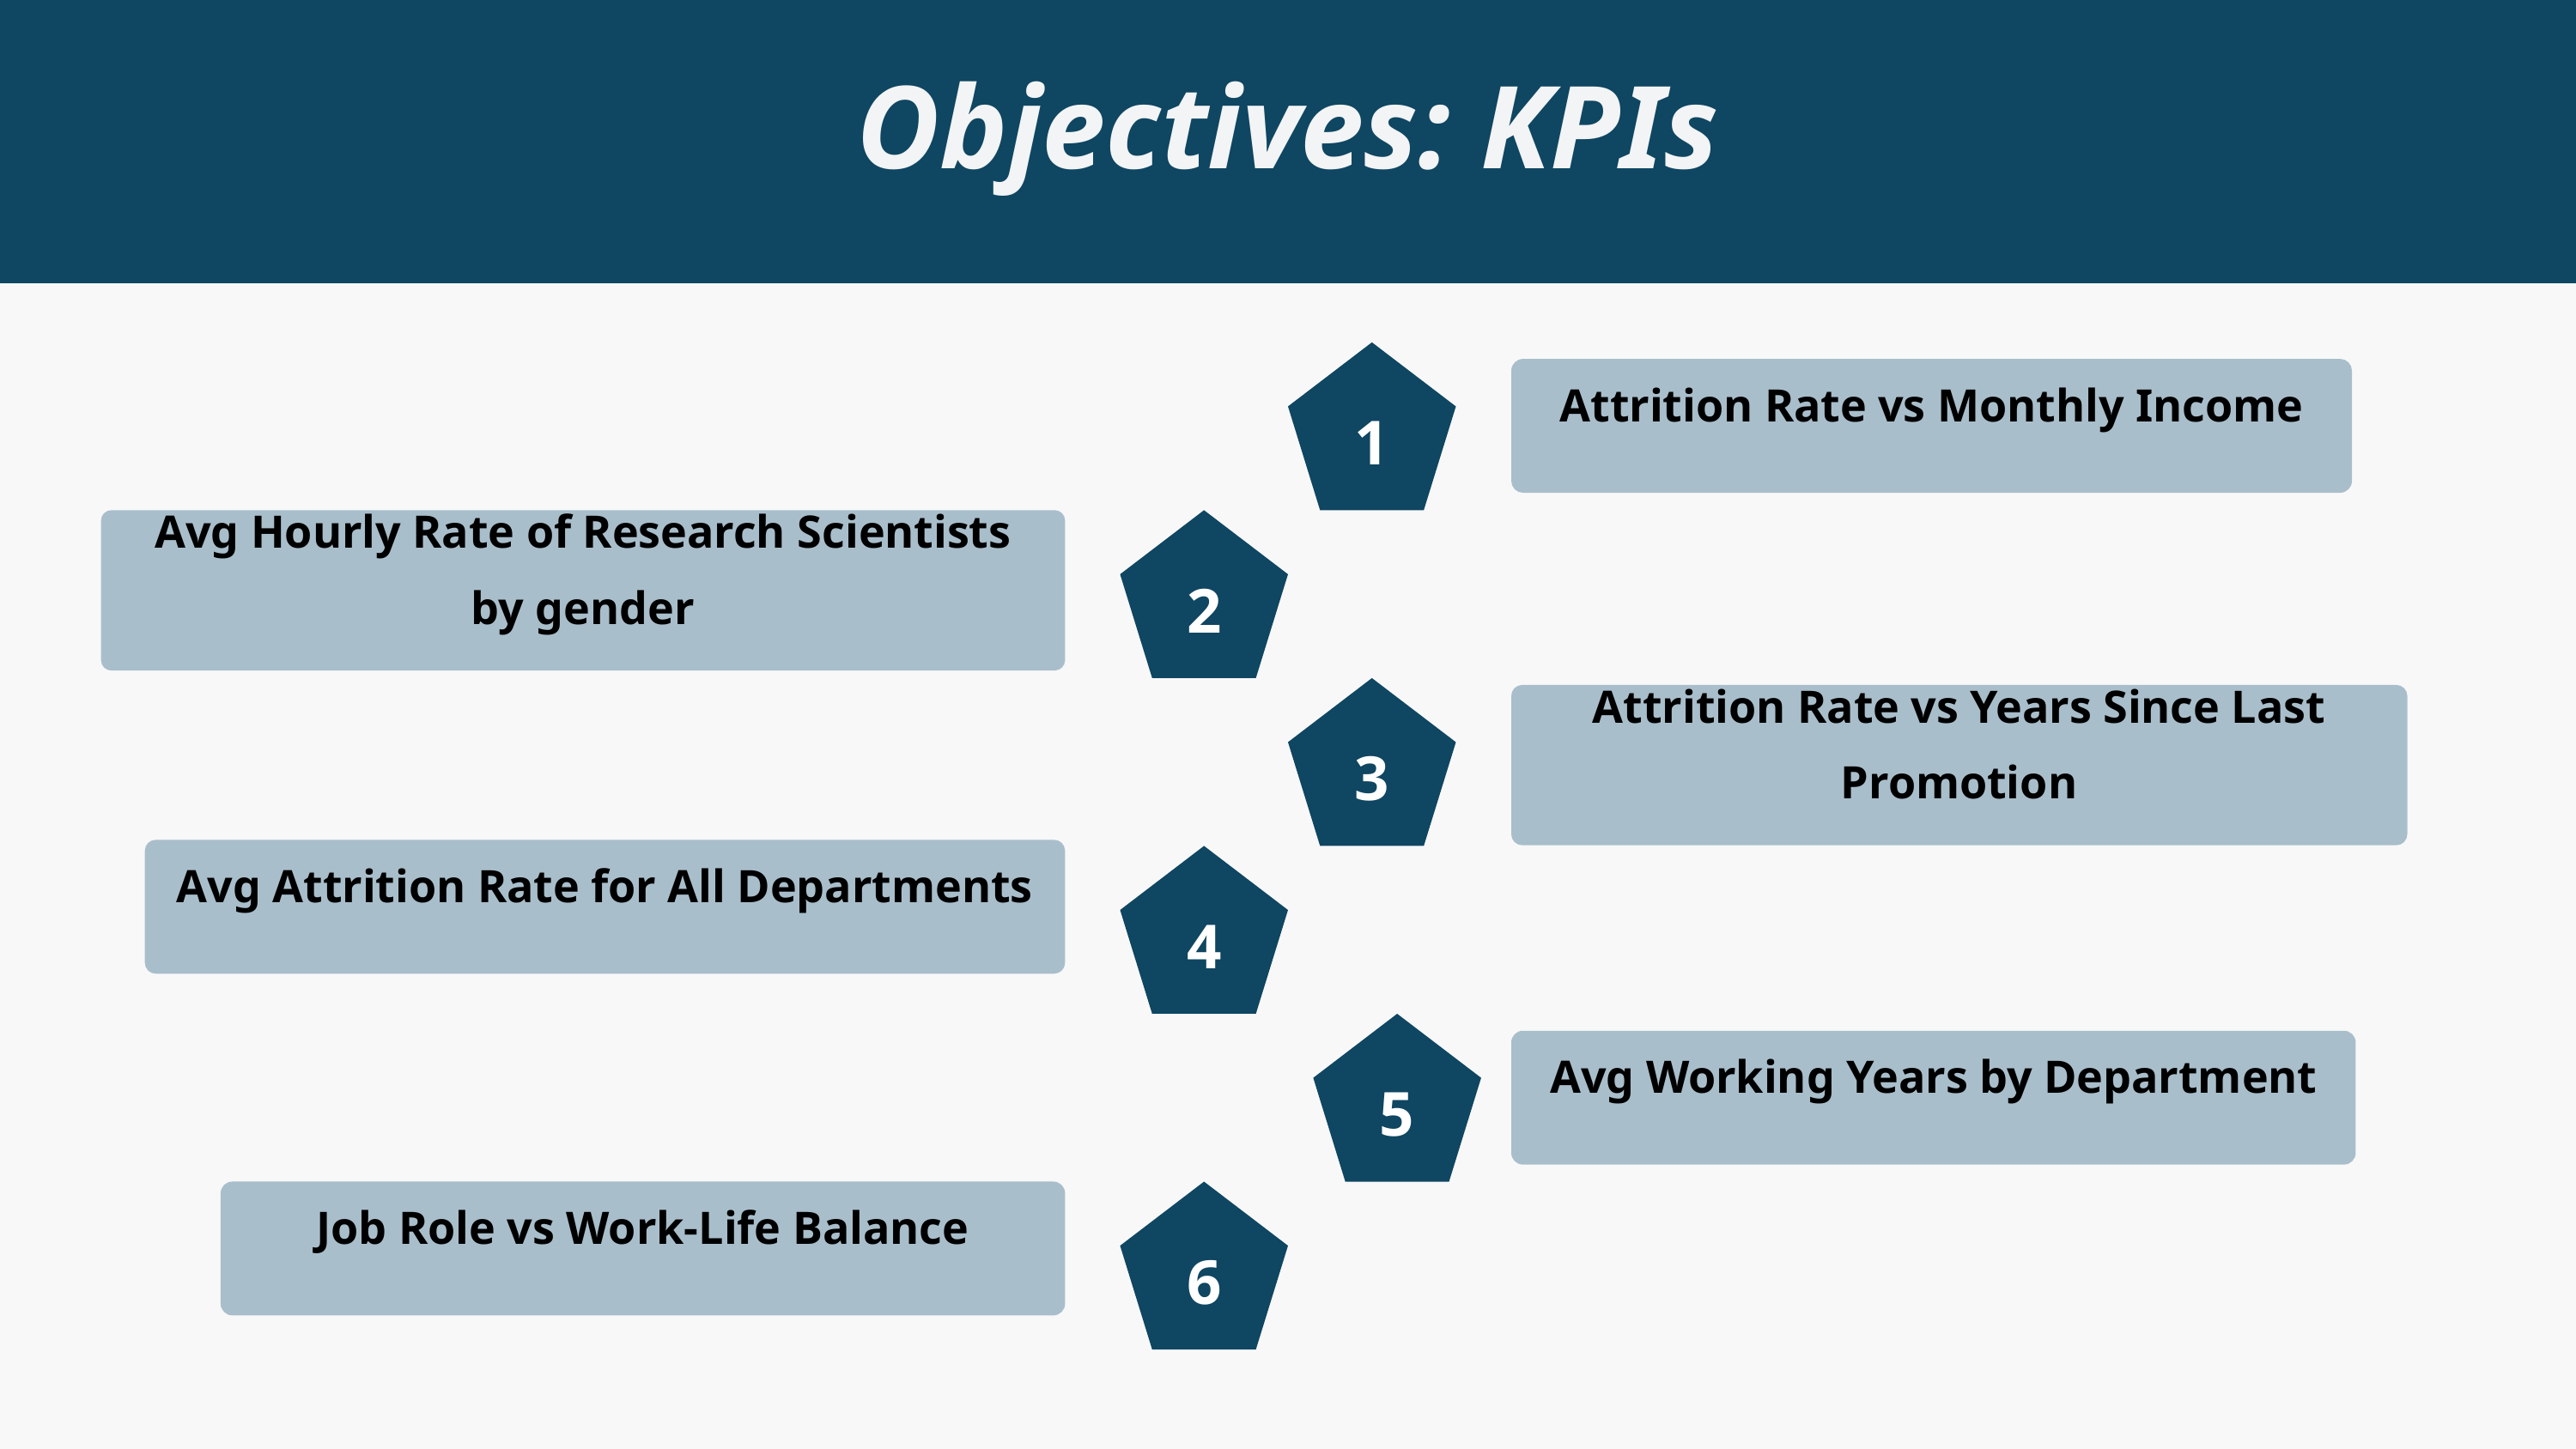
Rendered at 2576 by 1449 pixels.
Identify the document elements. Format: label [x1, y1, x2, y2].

text_box [144, 840, 1066, 974]
text_box [1313, 1013, 1482, 1182]
text_box [1120, 846, 1289, 1015]
text_box [1120, 510, 1289, 679]
text_box [1510, 1030, 2356, 1165]
text_box [0, 0, 2576, 284]
text_box [1510, 684, 2408, 846]
text_box [220, 1181, 1066, 1316]
text_box [1120, 1181, 1289, 1350]
text_box [1287, 342, 1456, 511]
text_box [100, 510, 1066, 671]
text_box [1510, 358, 2353, 494]
text_box [1287, 677, 1456, 846]
